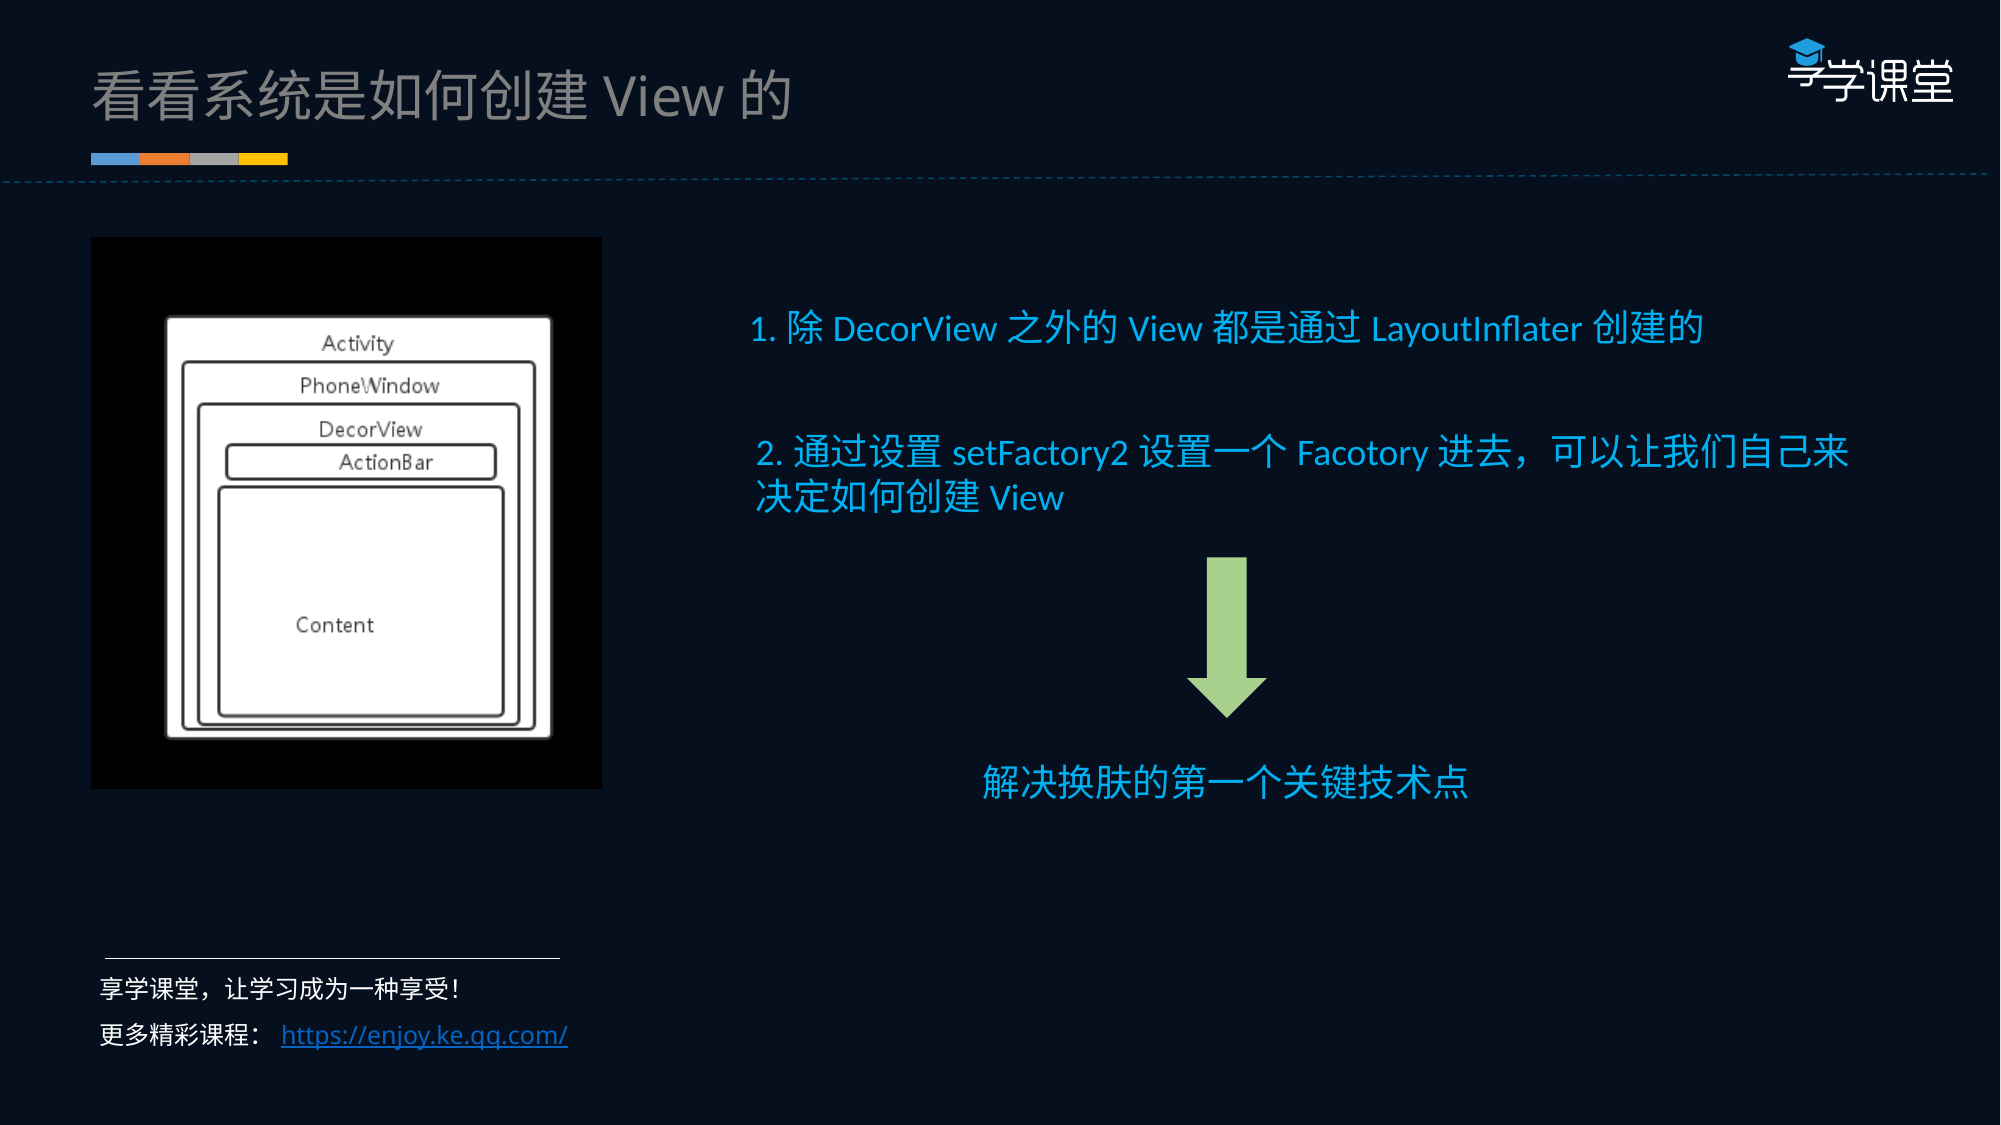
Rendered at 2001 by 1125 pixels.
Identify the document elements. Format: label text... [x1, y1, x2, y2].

picture [90, 237, 602, 789]
text_box 2.通过设置setFactory2设置一个Facotory进去，可以让我们自己来 决定如何创建View [740, 420, 1866, 526]
picture [1788, 38, 1953, 102]
text_box [1184, 556, 1270, 720]
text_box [0, 173, 1993, 183]
text_box 解决换肤的第一个关键技术点 [968, 752, 1486, 812]
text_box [90, 152, 288, 166]
text_box 1.除DecorView之外的View都是通过LayoutInflater创建的 [734, 296, 1720, 357]
text_box 看看系统是如何创建View的 [91, 60, 975, 128]
